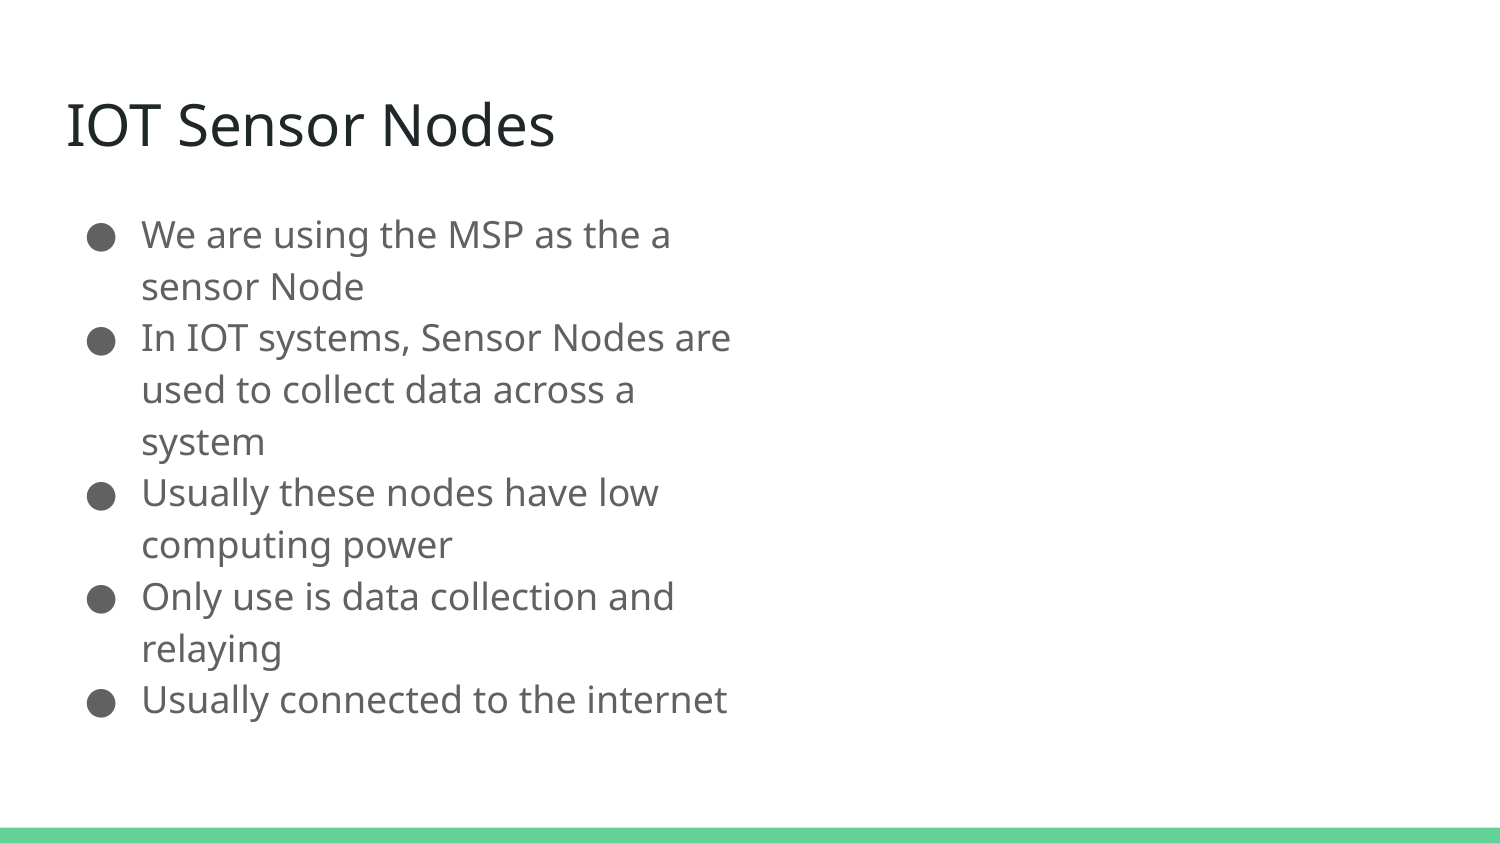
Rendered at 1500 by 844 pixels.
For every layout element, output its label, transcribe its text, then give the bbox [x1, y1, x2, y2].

list We are using the MSP as the a sensor Node In IOT systems, Sensor Nodes are used to collect data across a system Usually these nodes have low computing power Only use is data collection and relaying Usually connected to the internet [51, 189, 778, 750]
title IOT Sensor Nodes [51, 72, 1449, 167]
